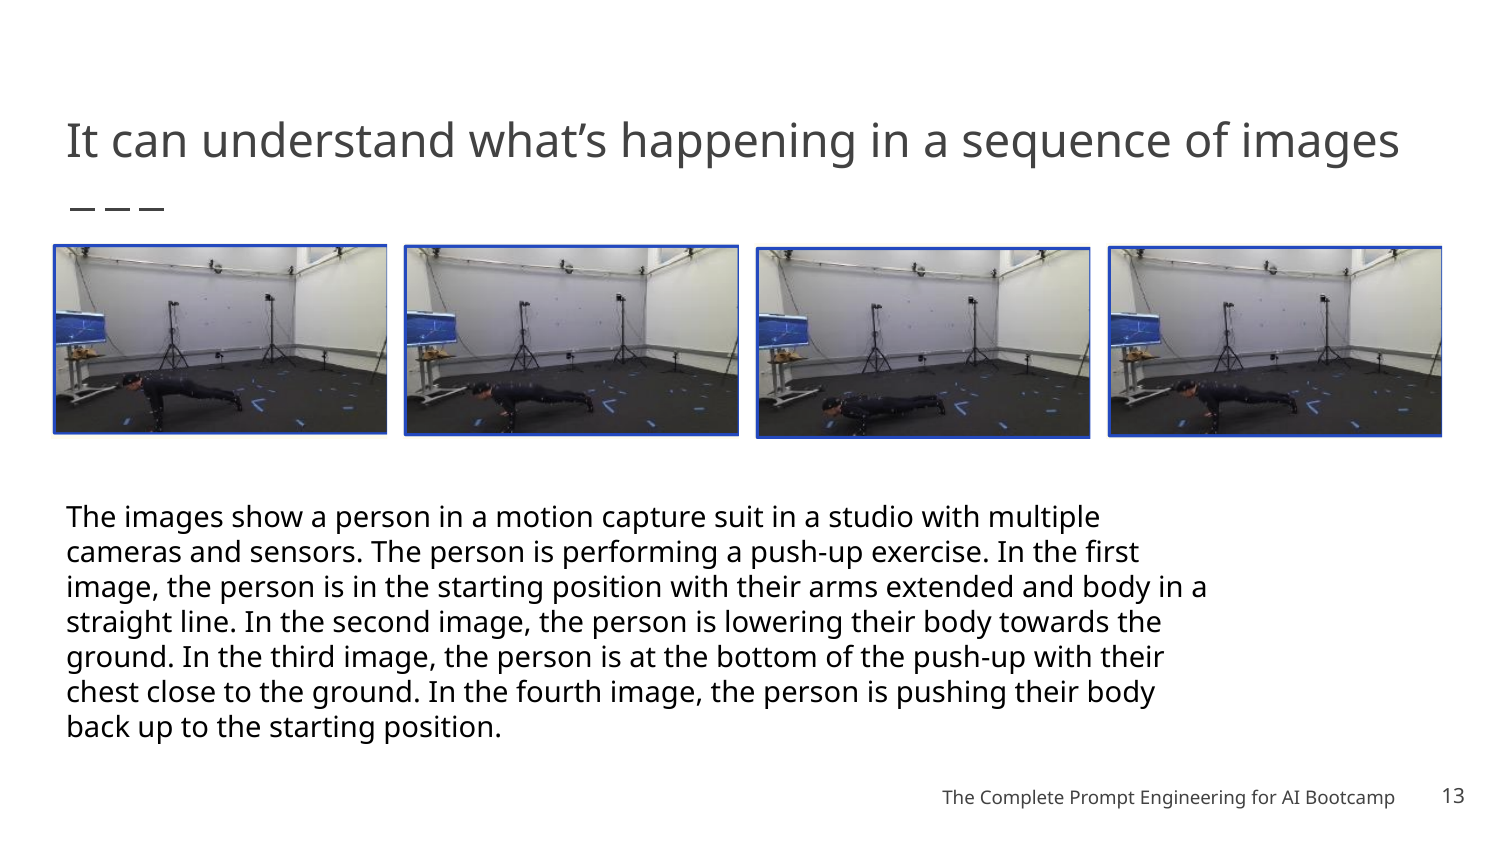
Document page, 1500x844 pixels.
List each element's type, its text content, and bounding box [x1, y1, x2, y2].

title It can understand what’s happening in a sequence of images [51, 61, 1449, 182]
text_box The images show a person in a motion capture suit in a studio with multiple cameras and sensors. The person is performing a push-up exercise. In the first image, the person is in the starting position with their arms extended and body in a straight line. In the second image, the person is lowering their body towards the ground. In the third image, the person is at the bottom of the push-up with their chest close to the ground. In the fourth image, the person is pushing their body back up to the starting position. [51, 483, 1240, 759]
picture [1105, 242, 1443, 440]
picture [50, 242, 388, 440]
slide_number ‹#› [1389, 764, 1480, 830]
picture [402, 242, 740, 439]
picture [754, 242, 1091, 440]
